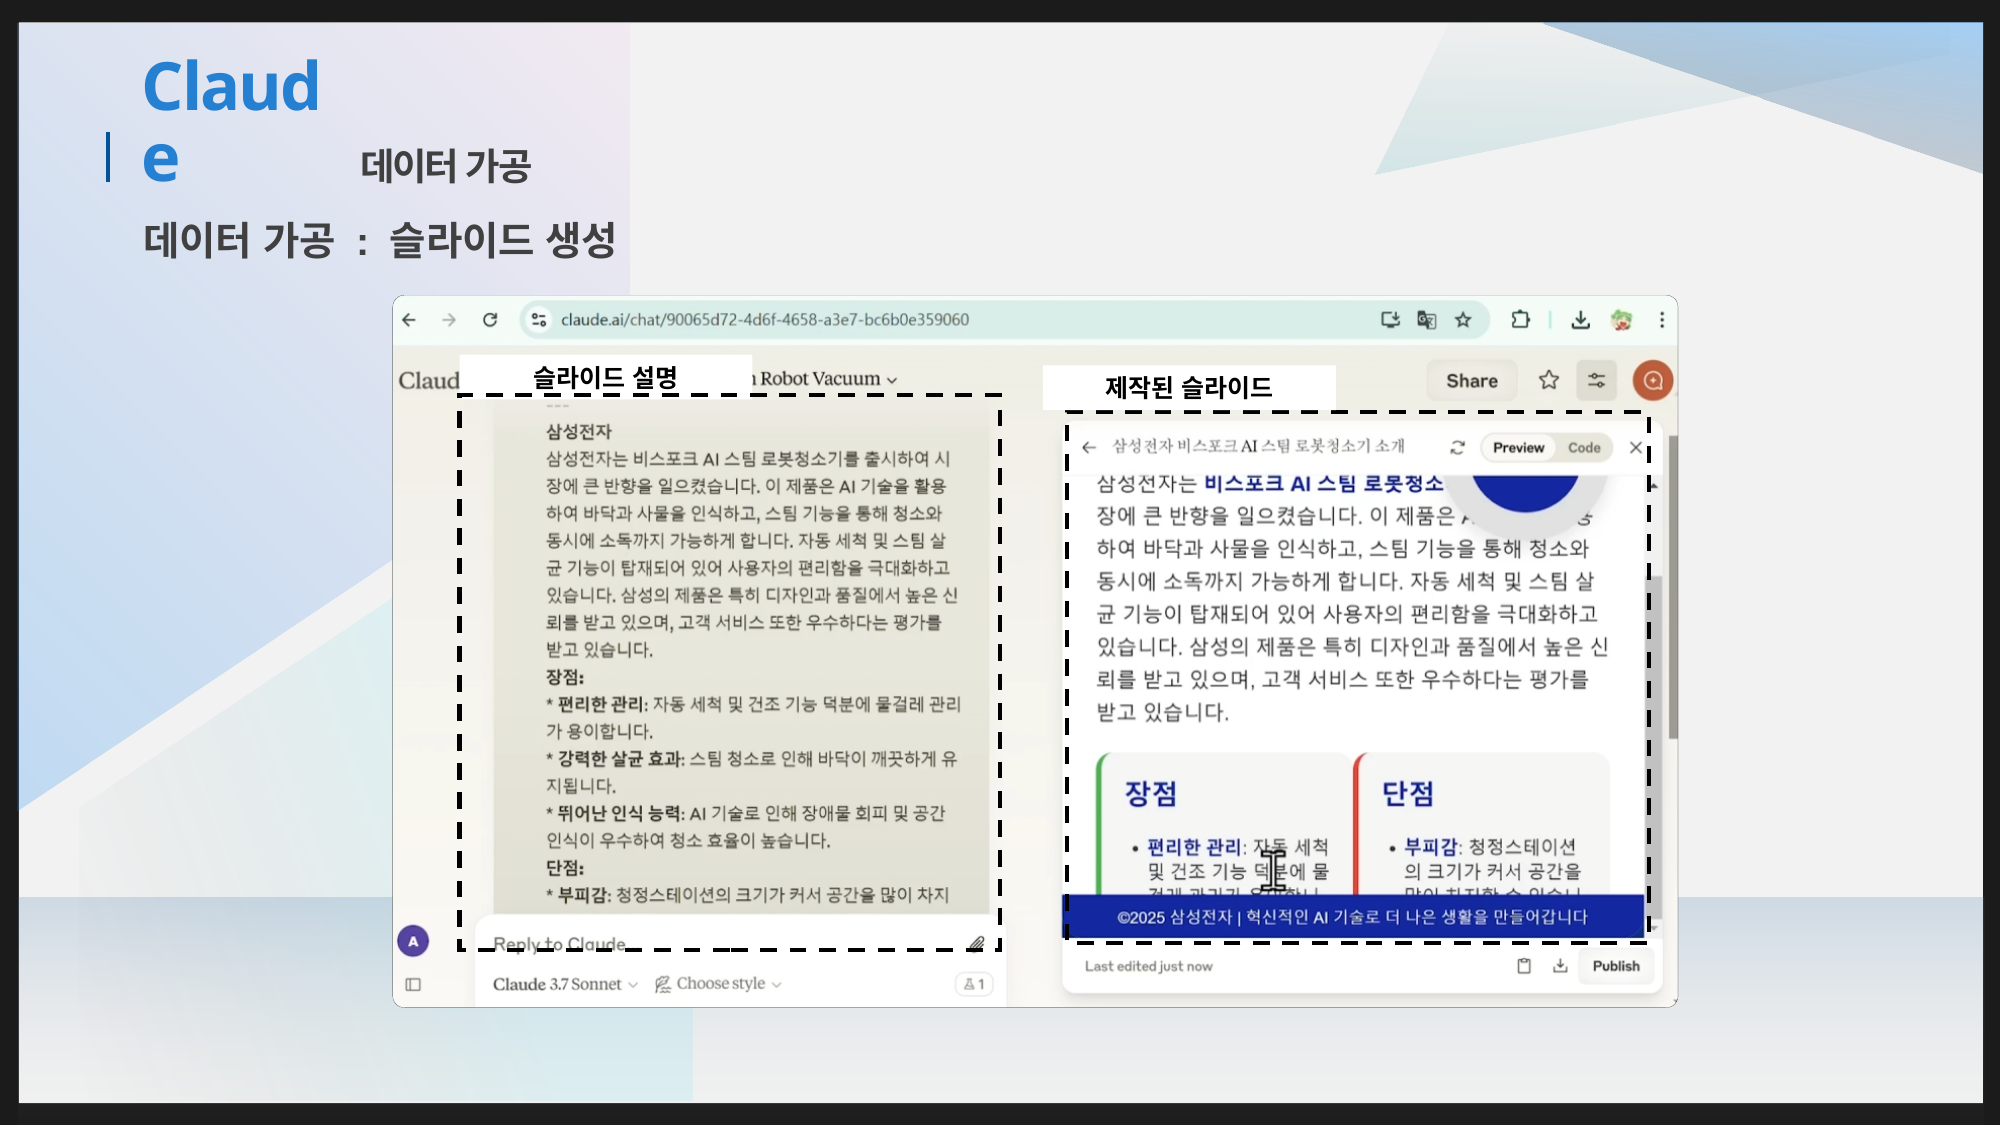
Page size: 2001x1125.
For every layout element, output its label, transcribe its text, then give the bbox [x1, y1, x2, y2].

text_box 슬라이드 설명 [459, 354, 753, 395]
text_box [1065, 410, 1651, 944]
text_box 데이터 가공 [345, 116, 591, 196]
text_box [458, 394, 1001, 951]
text_box 데이터 가공 : 슬라이드 생성 [128, 208, 1124, 271]
title Claude [127, 124, 373, 204]
text_box [391, 293, 1680, 1010]
text_box 제작된 슬라이드 [1043, 365, 1336, 411]
